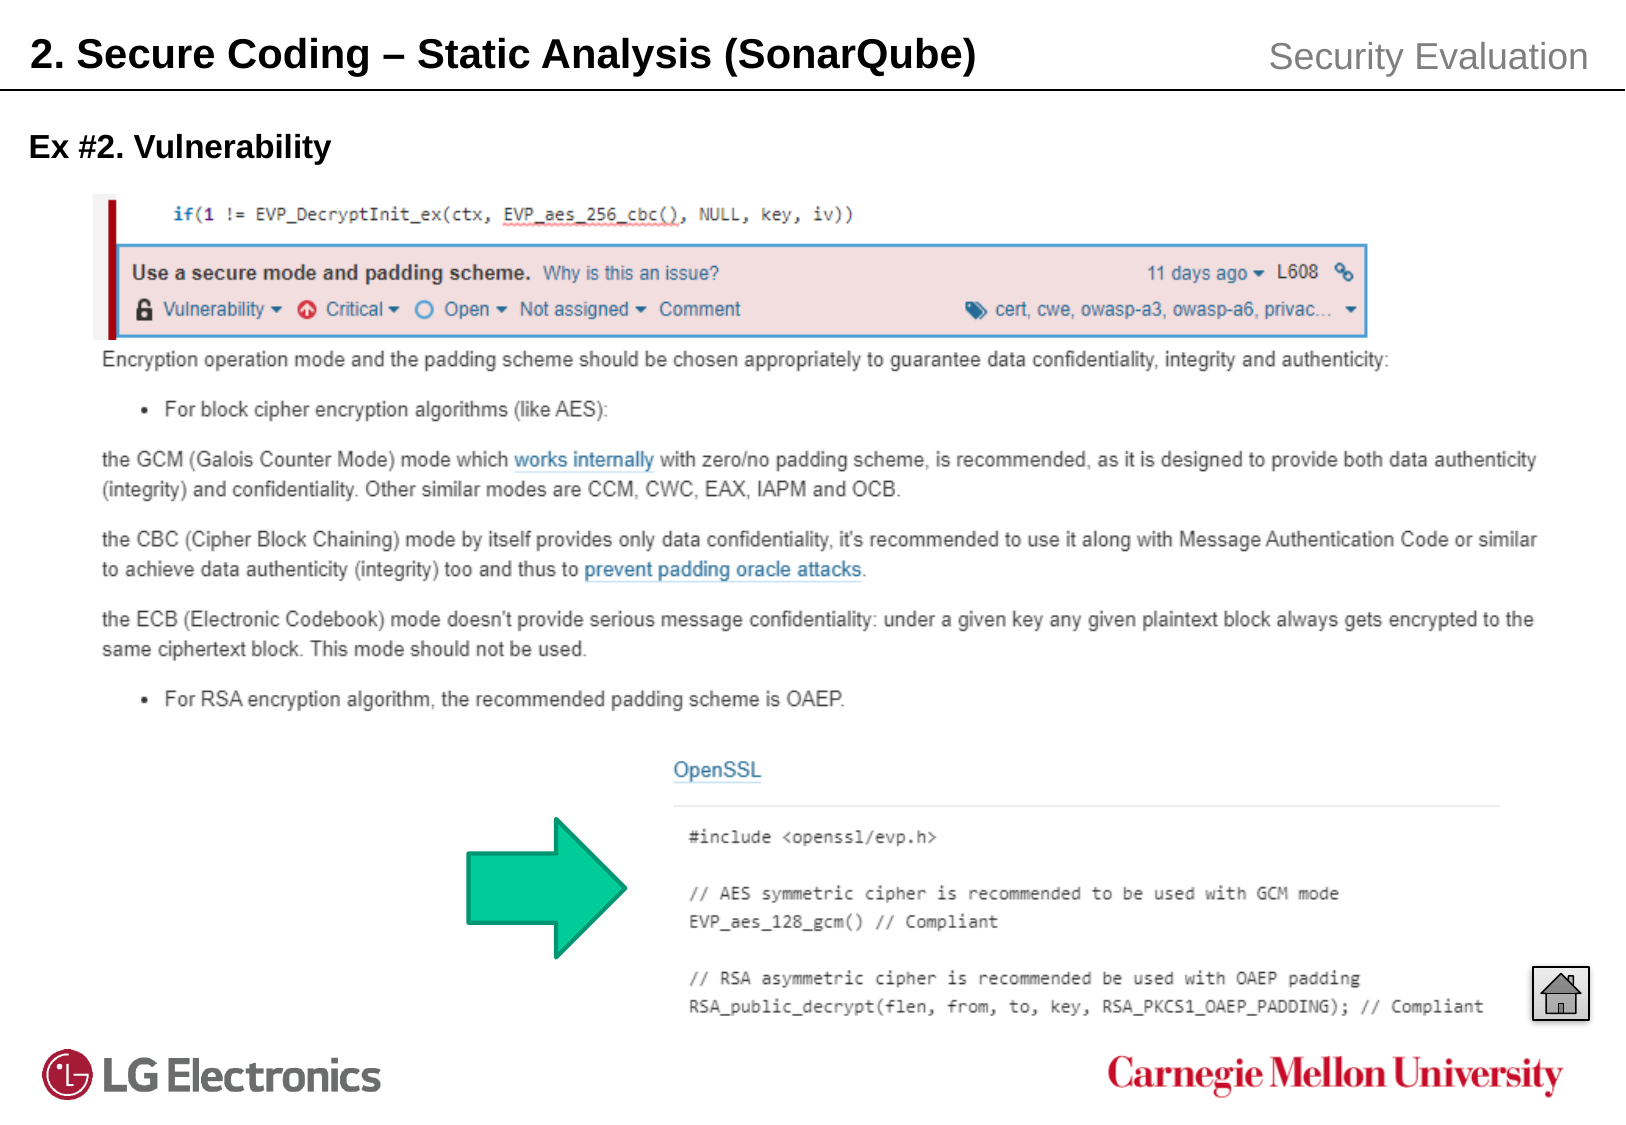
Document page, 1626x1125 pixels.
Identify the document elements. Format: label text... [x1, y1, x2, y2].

picture [661, 749, 1500, 1027]
picture [1099, 1044, 1574, 1105]
text_box 2. Secure Coding – Static Analysis (SonarQube) [15, 19, 1096, 85]
picture [42, 1049, 381, 1100]
text_box Ex #2. Vulnerability [16, 107, 1604, 172]
text_box Security Evaluation [1142, 24, 1604, 85]
text_box [466, 816, 628, 960]
text_box [1532, 966, 1590, 1021]
picture [93, 193, 1551, 720]
